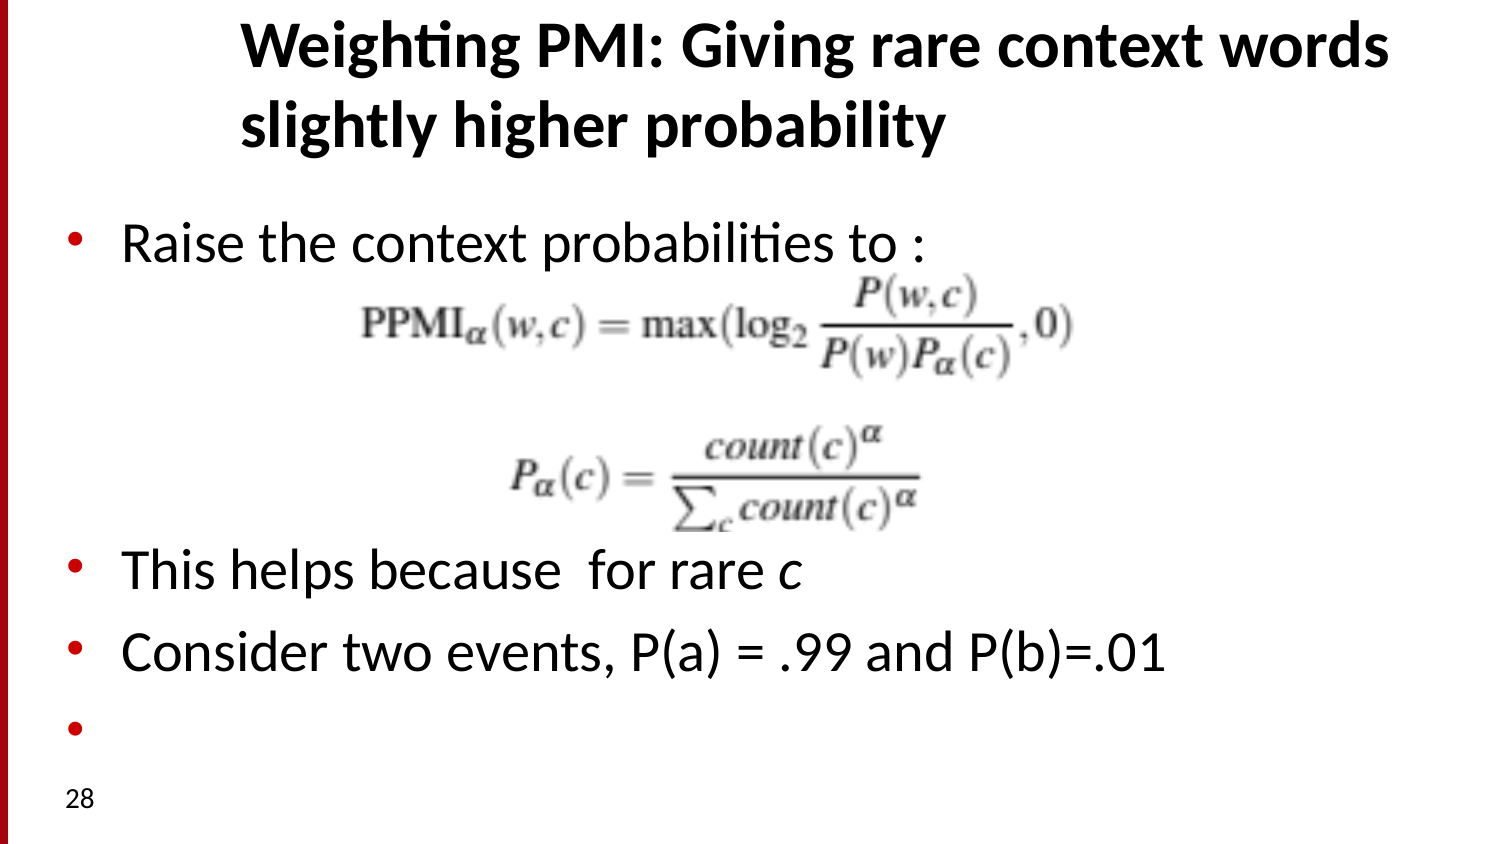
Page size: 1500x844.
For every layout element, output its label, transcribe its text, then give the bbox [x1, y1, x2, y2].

slide_number 28 [49, 771, 376, 829]
title Weighting PMI: Giving rare context words slightly higher probability [225, 21, 1450, 169]
picture [349, 271, 1084, 532]
